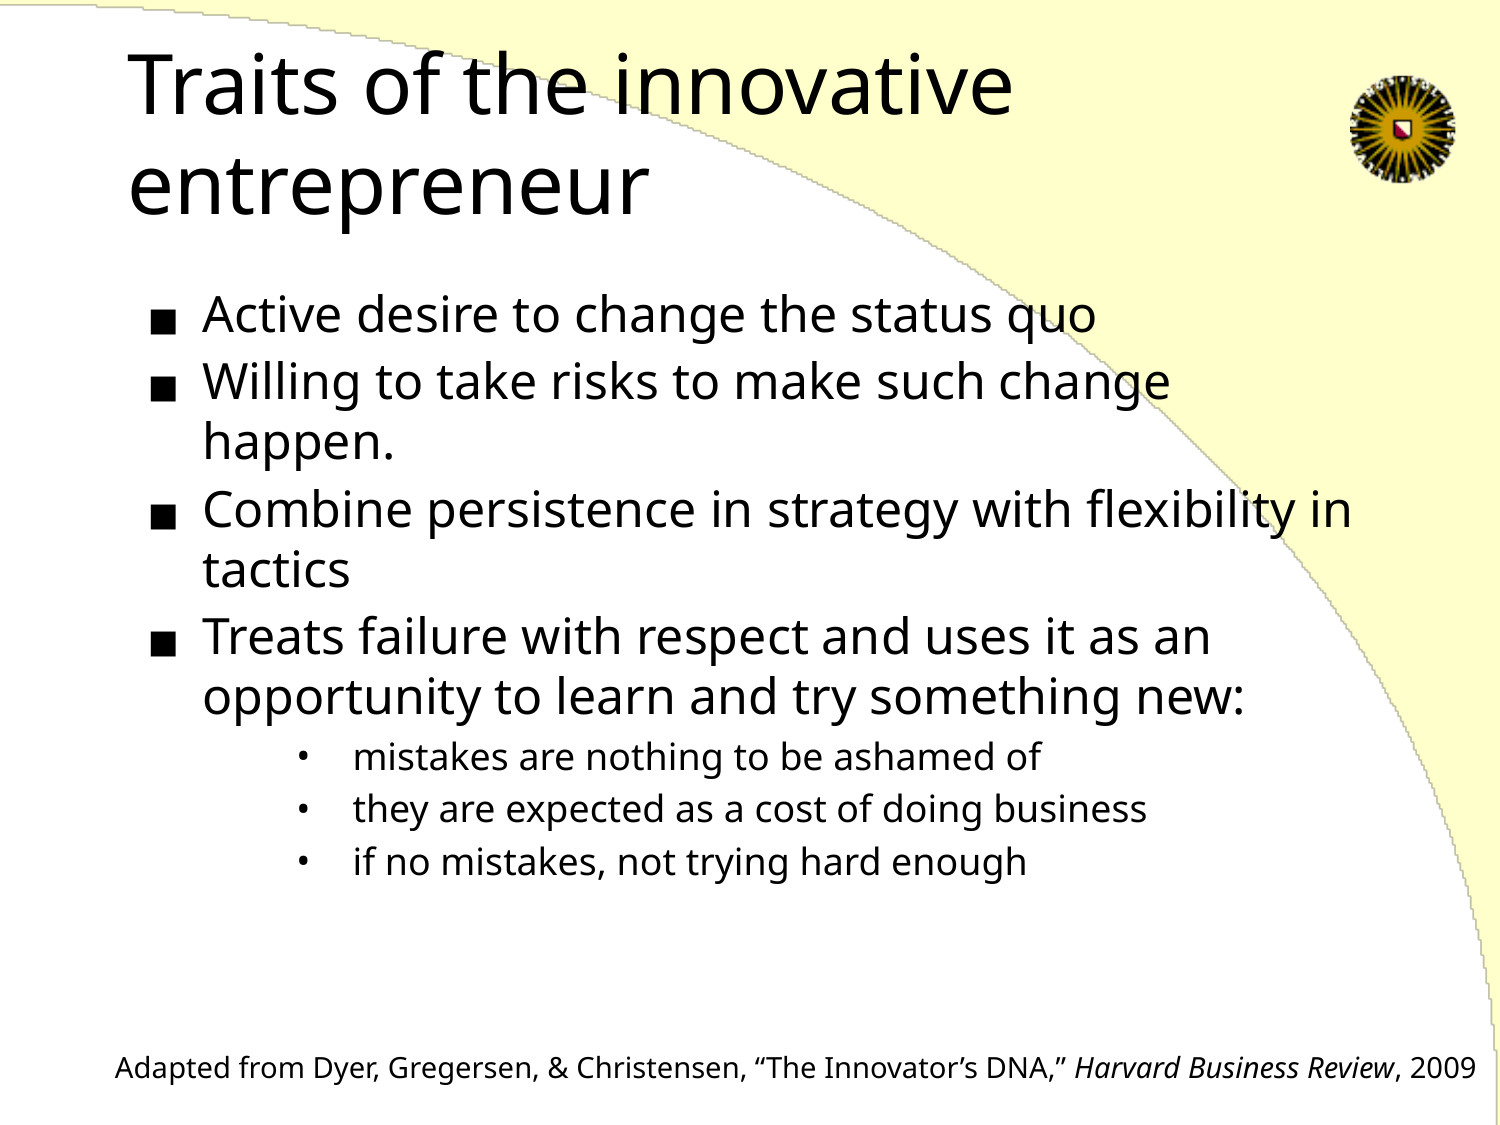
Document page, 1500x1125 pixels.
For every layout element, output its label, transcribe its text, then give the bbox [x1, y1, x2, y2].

title Traits of the innovative entrepreneur [112, 37, 1325, 225]
text_box Adapted from Dyer, Gregersen, & Christensen, “The Innovator’s DNA,” Harvard Business Review, 2009 [99, 1042, 1500, 1093]
list Active desire to change the status quo Willing to take risks to make such change happen. Combine persistence in strategy with flexibility in tactics Treats failure with respect and uses it as an opportunity to learn and try something new: mistakes are nothing to be ashamed of they are expected as a cost of doing business if no mistakes, not trying hard enough [112, 275, 1388, 1042]
picture [0, 3, 1500, 1125]
